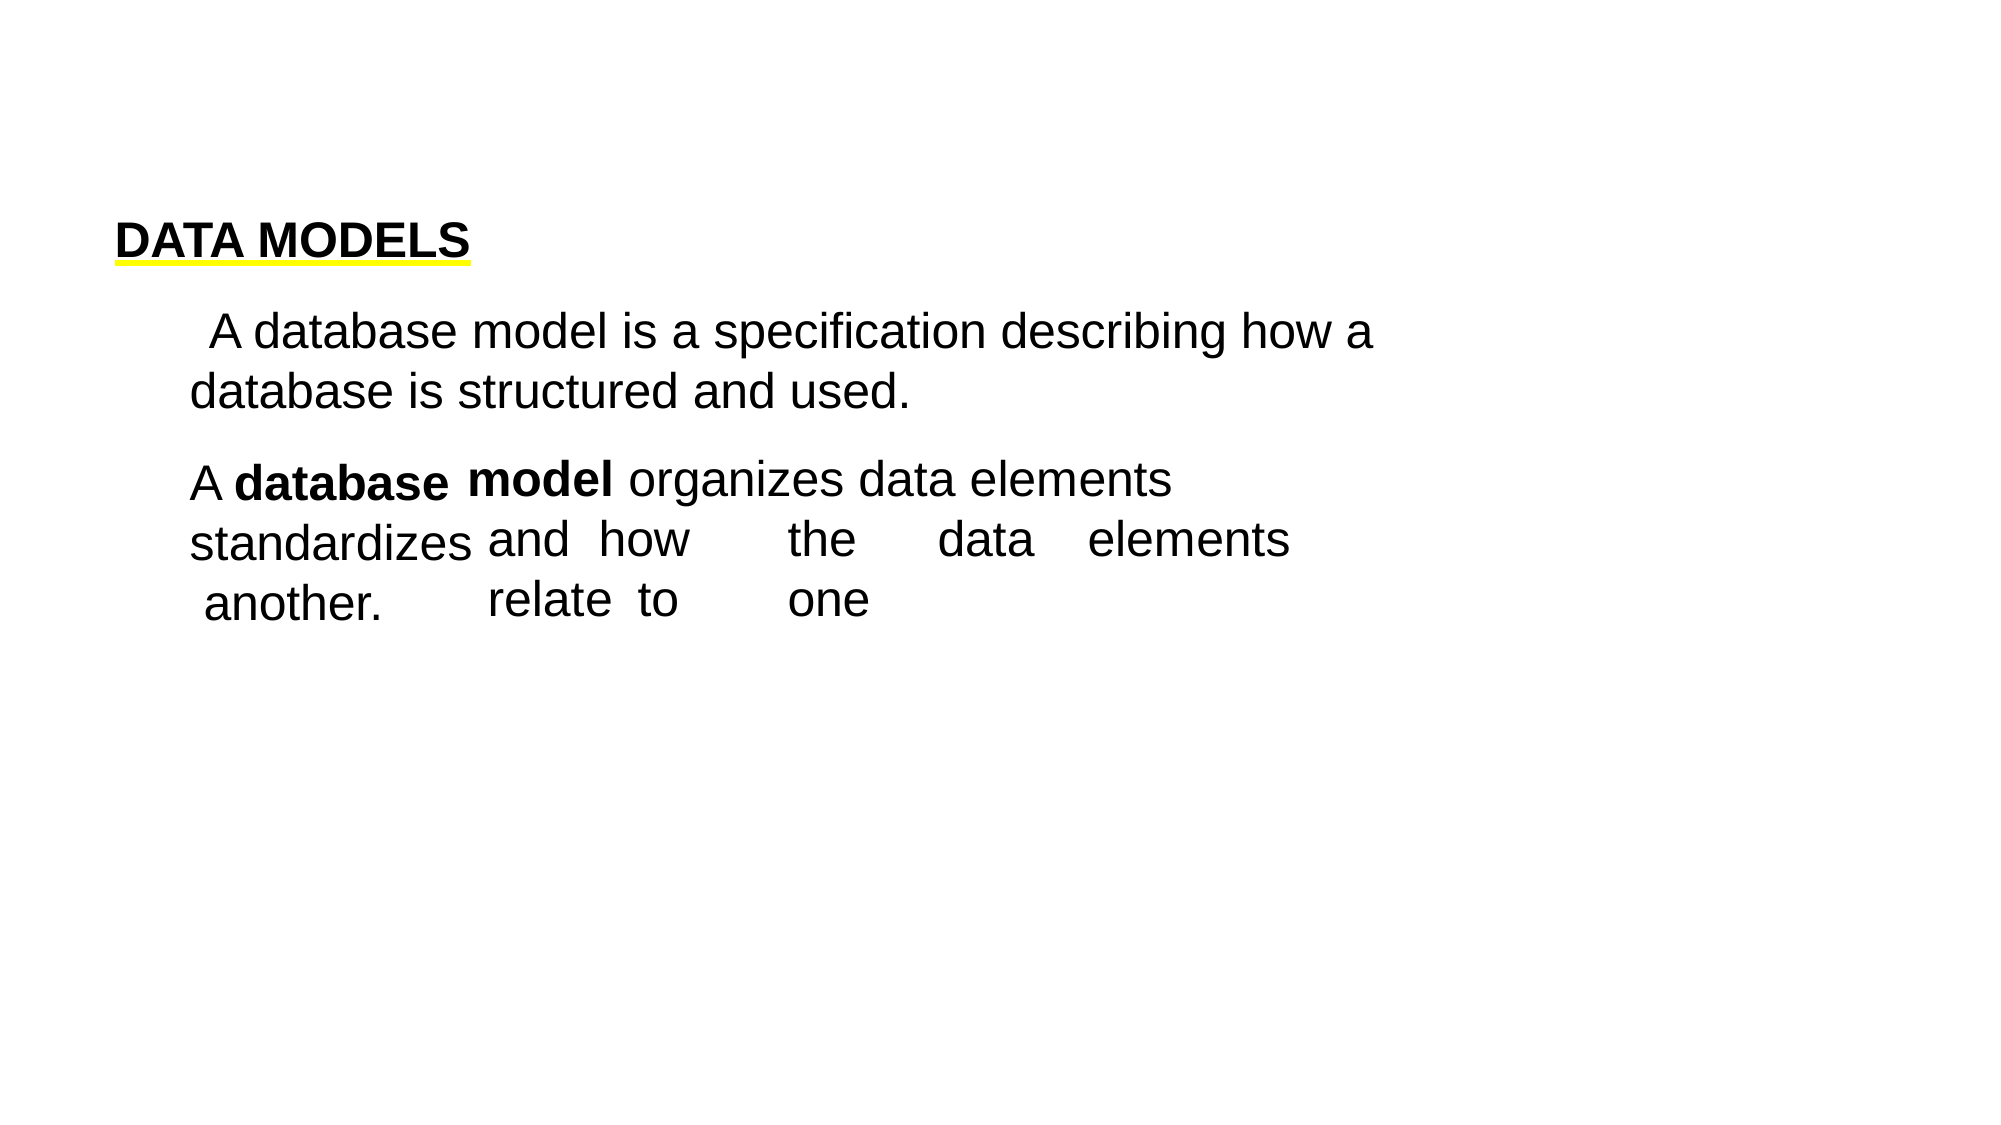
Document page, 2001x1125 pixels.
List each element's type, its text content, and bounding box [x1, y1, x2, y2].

text_box DATA MODELS A database model is a specification describing how a database is structured and used. [112, 174, 1424, 419]
text_box model organizes data elements and how the data elements relate to one [465, 444, 1405, 627]
text_box A database standardizes another. [187, 448, 475, 631]
